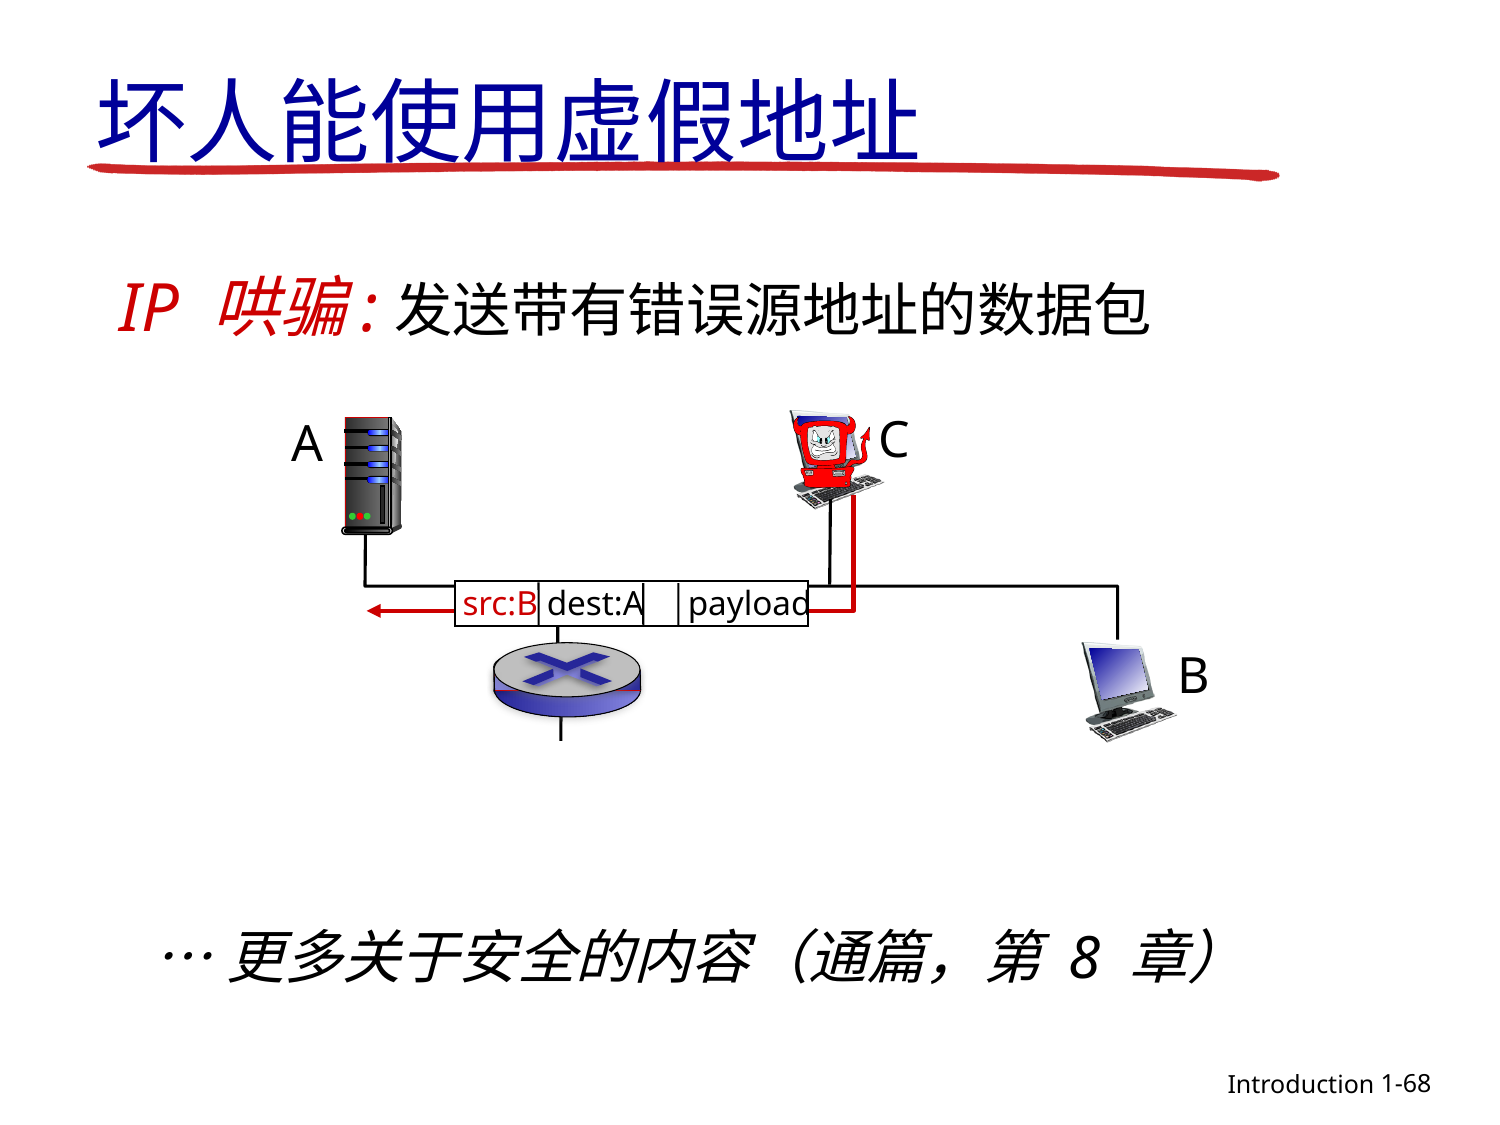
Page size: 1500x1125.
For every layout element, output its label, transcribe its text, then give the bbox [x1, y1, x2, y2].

text_box C [863, 399, 925, 475]
text_box B [1200, 636, 1226, 712]
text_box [341, 417, 402, 535]
list IP 哄骗:发送带有错误源地址的数据包 [104, 269, 1430, 513]
slide_number 1-68 [1365, 1059, 1477, 1106]
text_box [858, 586, 1118, 635]
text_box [785, 404, 907, 518]
picture [792, 415, 871, 489]
text_box [530, 512, 854, 574]
text_box [365, 526, 593, 587]
text_box [366, 599, 415, 618]
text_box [493, 642, 641, 718]
text_box A [276, 403, 339, 479]
footer Introduction [914, 1060, 1391, 1109]
text_box …更多关于安全的内容（通篇，第 8 章） [139, 912, 1262, 998]
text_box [1078, 637, 1200, 750]
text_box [421, 574, 854, 631]
picture [82, 156, 1294, 188]
title 坏人能使用虚假地址 [79, 41, 1356, 198]
